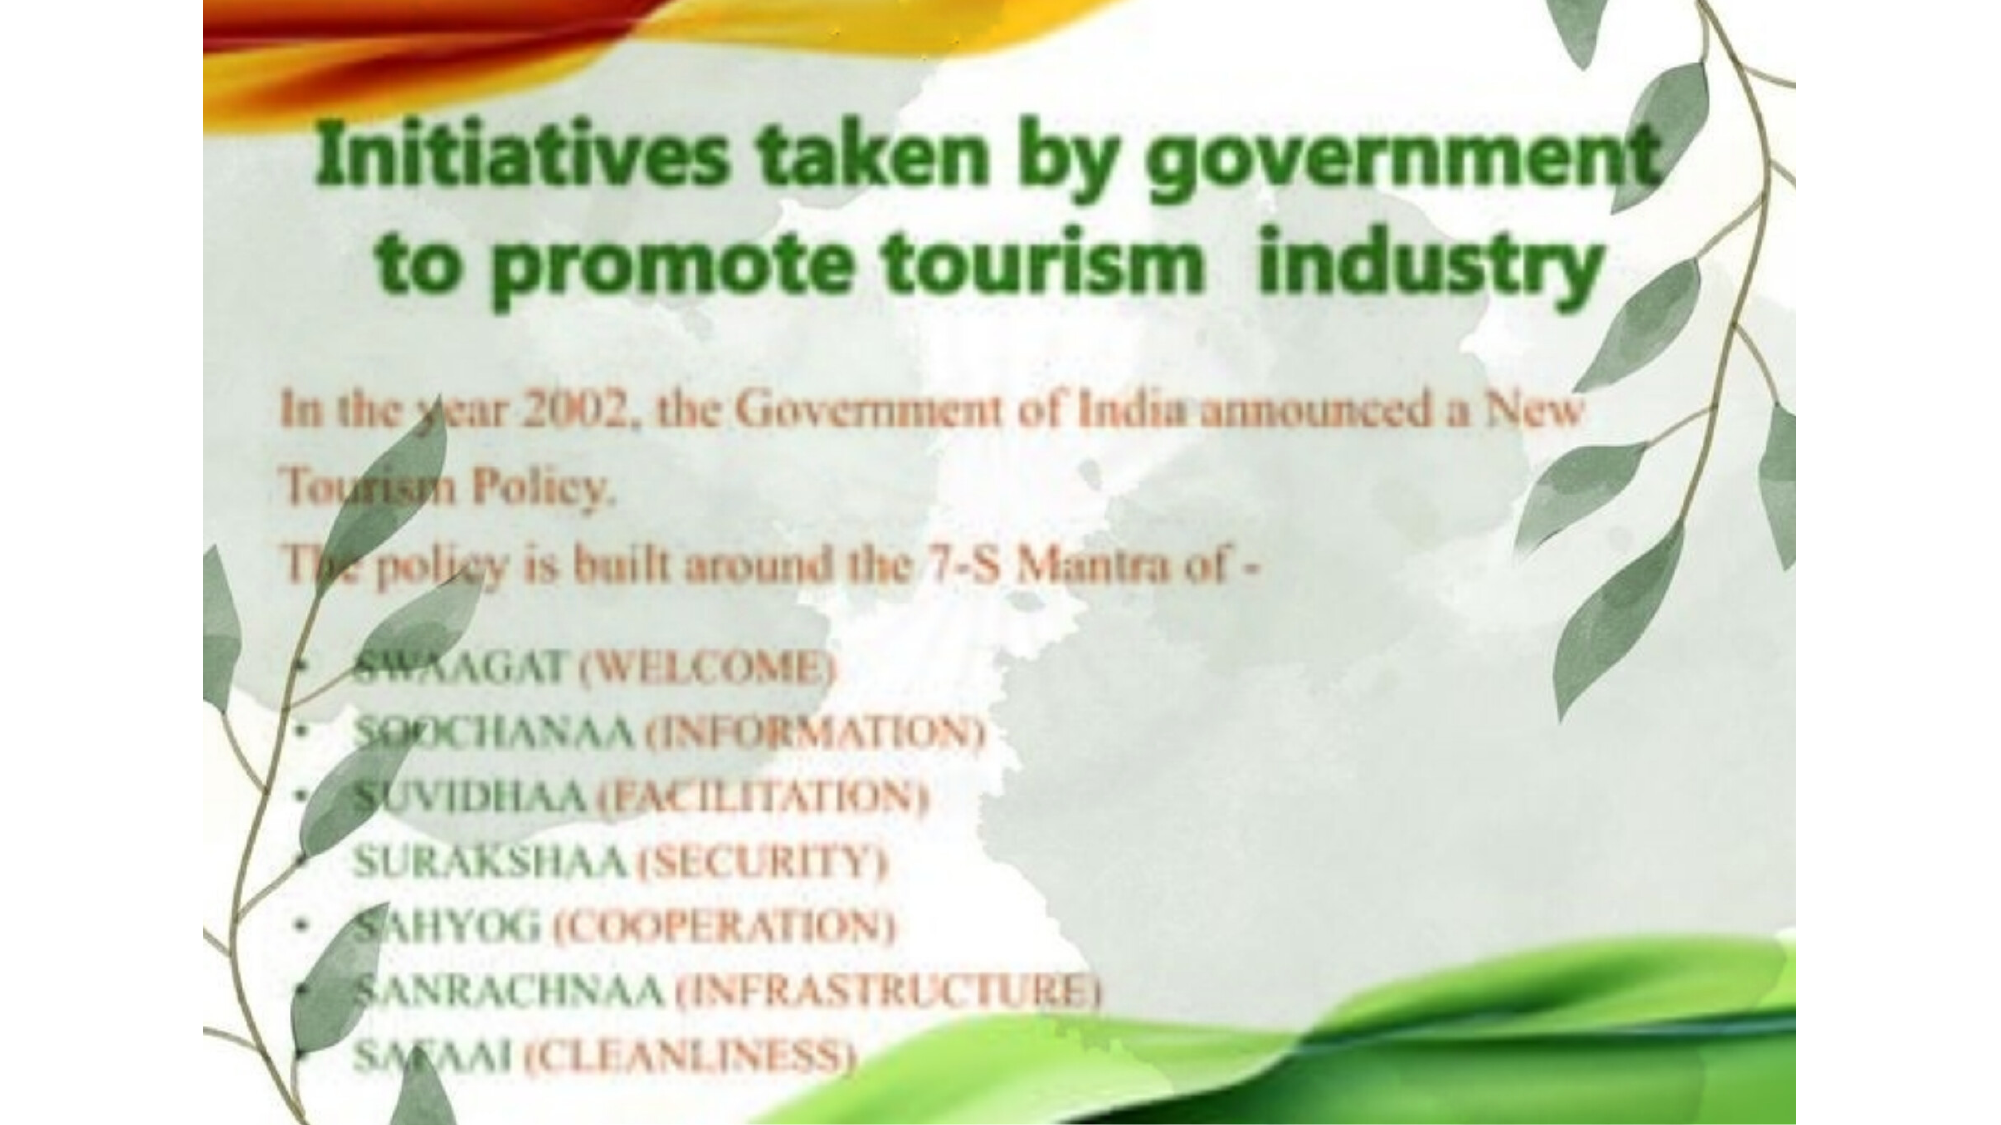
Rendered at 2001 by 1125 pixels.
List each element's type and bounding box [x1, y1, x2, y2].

picture [202, 0, 1796, 1125]
